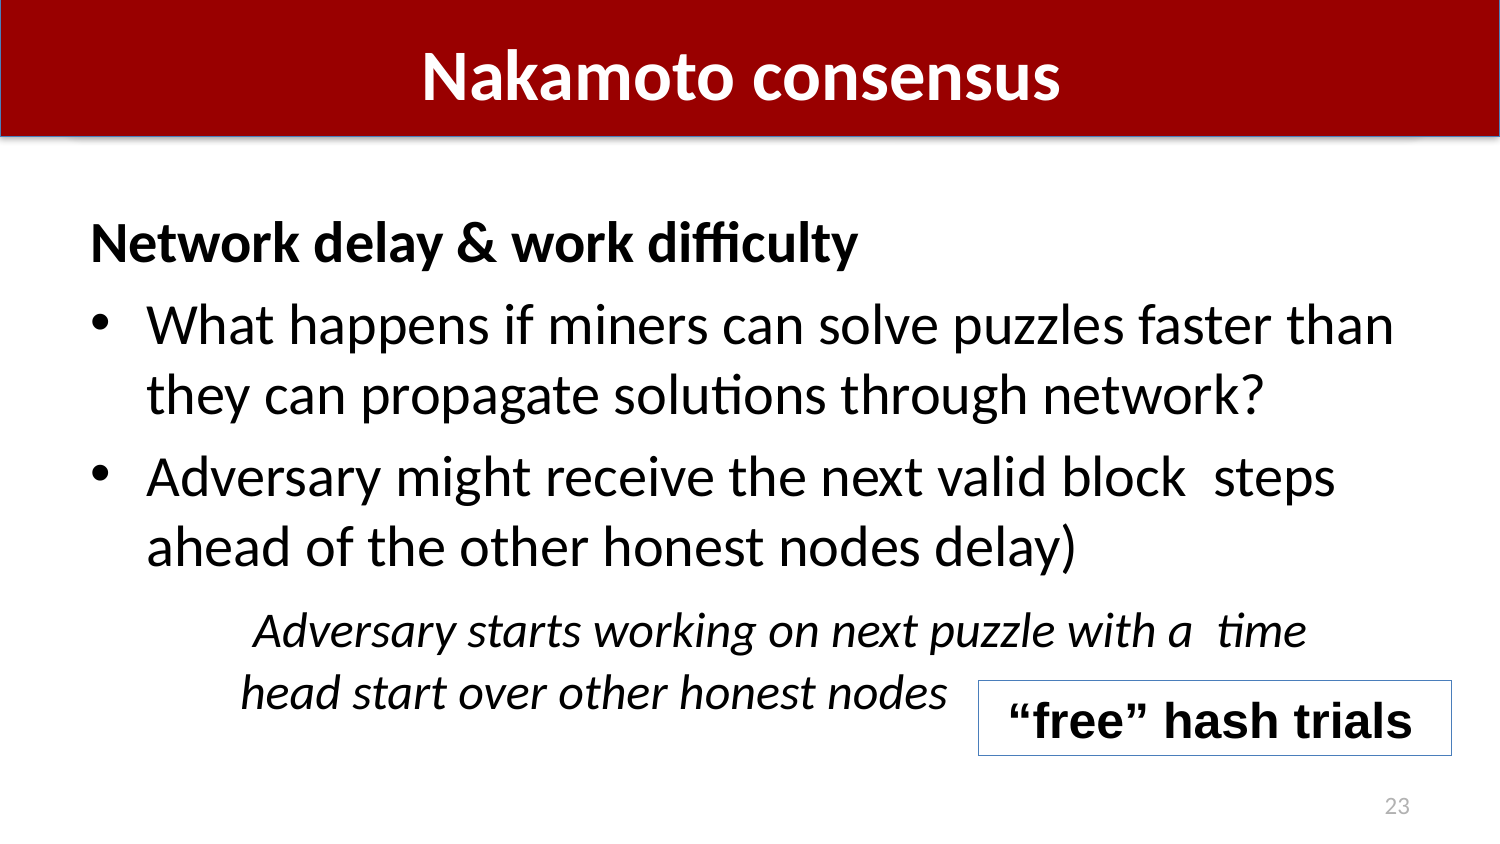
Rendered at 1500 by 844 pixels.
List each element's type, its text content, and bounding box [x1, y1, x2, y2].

slide_number 23 [1074, 782, 1425, 828]
title Nakamoto consensus [75, 20, 1425, 123]
